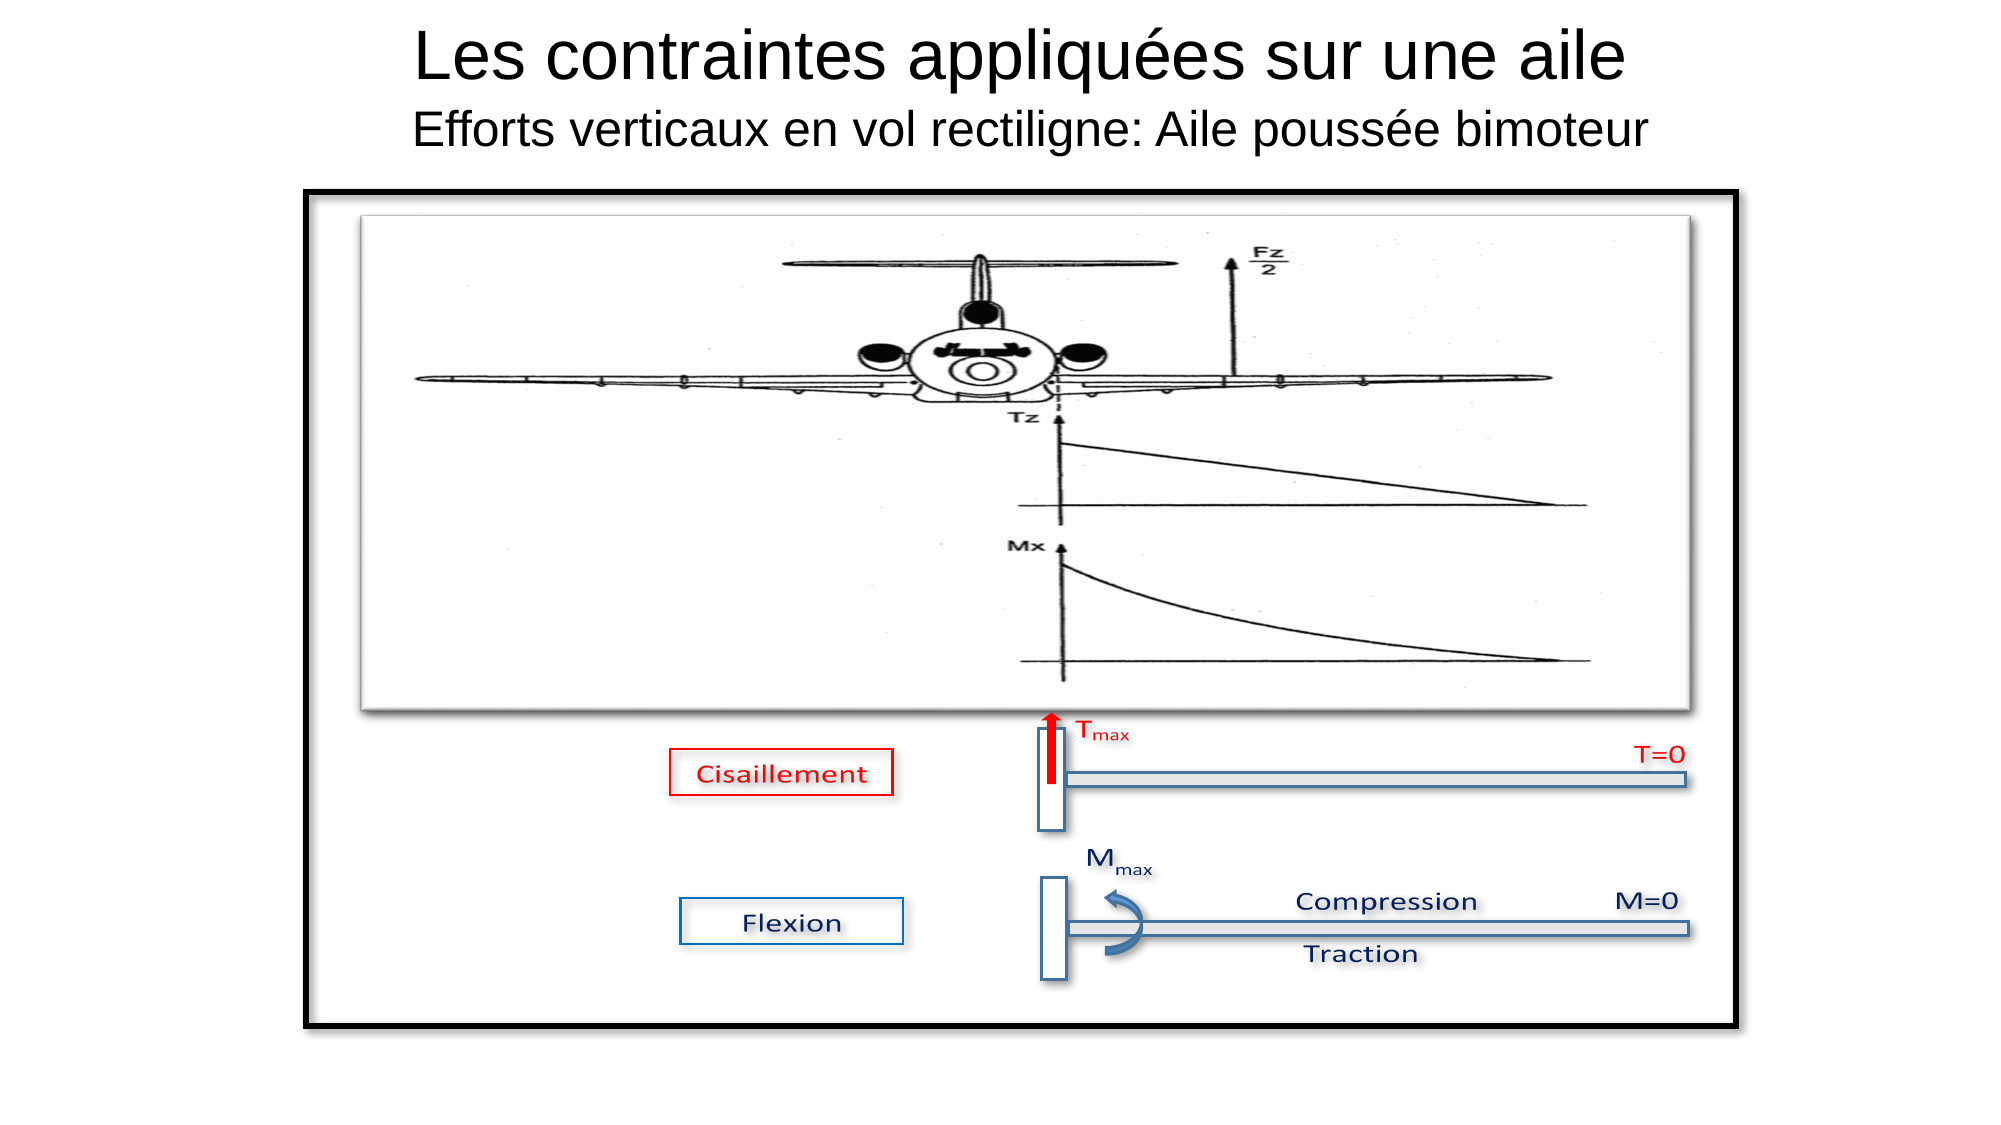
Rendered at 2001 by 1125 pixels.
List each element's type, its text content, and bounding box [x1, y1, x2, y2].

picture [309, 194, 1734, 1023]
text_box Efforts verticaux en vol rectiligne: Aile poussée bimoteur [308, 88, 1679, 164]
text_box Les contraintes appliquées sur une aile [309, 2, 1734, 102]
